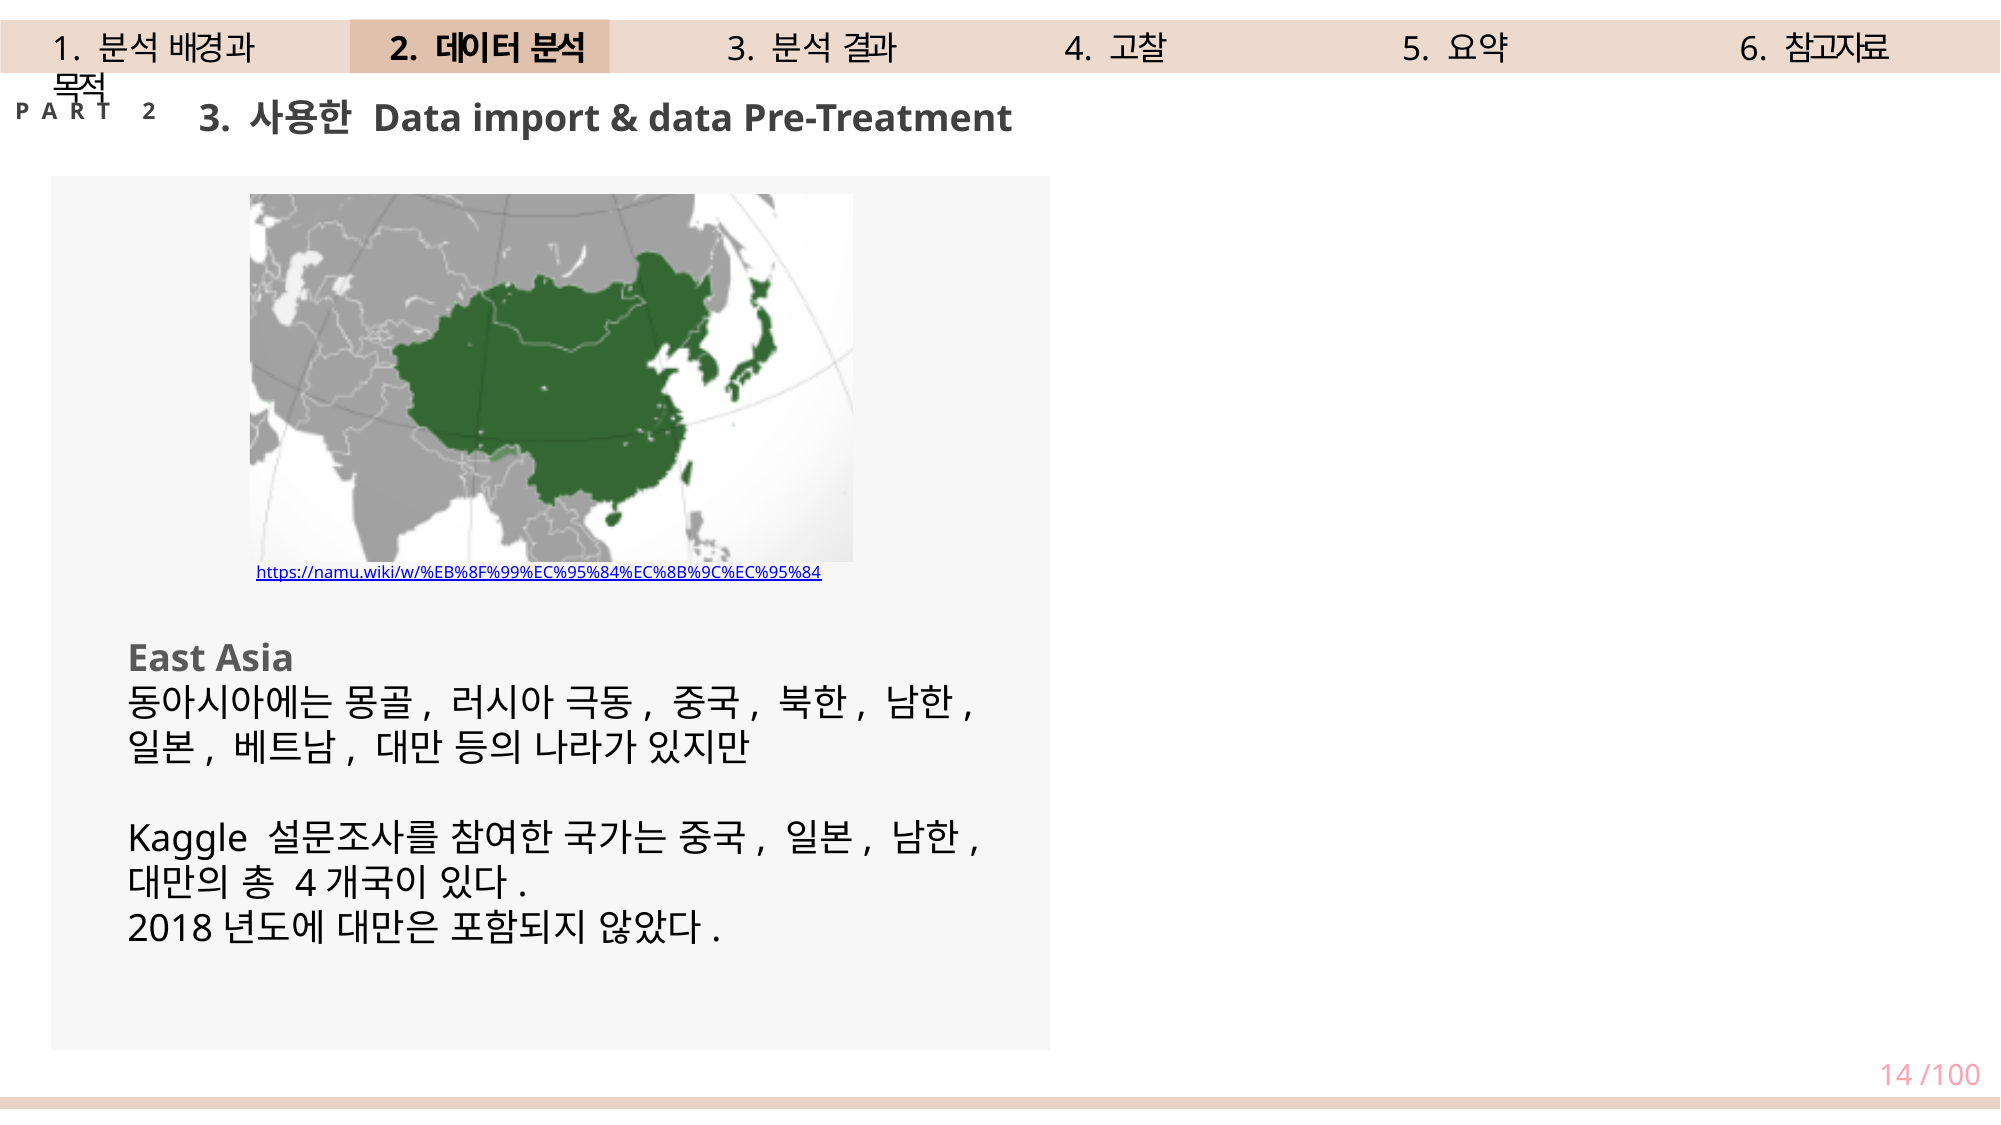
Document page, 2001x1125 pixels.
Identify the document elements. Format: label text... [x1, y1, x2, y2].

text_box https://namu.wiki/w/%EB%8F%99%EC%95%84%EC%8B%9C%EC%95%84 [241, 554, 854, 592]
text_box P A R T 2 [12, 94, 157, 124]
text_box 5. 요약 [1399, 25, 1660, 68]
text_box 4. 고찰 [1062, 25, 1323, 68]
text_box 6. 참고자료 [1737, 25, 1998, 68]
text_box East Asia 동아시아에는 몽골, 러시아 극동, 중국, 북한, 남한, 일본, 베트남, 대만 등의 나라가 있지만 Kaggle 설문조사를 참여한 국가는 중국, 일본, 남한, 대만의 총 4개국이 있다. 2018년도에 대만은 포함되지 않았다. [112, 581, 1021, 1001]
text_box [349, 19, 610, 73]
text_box 2. 데이터 분석 [387, 25, 648, 68]
text_box 1. 분석 배경과 목적 [49, 25, 310, 107]
slide_number 14 /100 [1850, 1056, 1982, 1092]
text_box 3. 사용한 Data import & data Pre-Treatment [196, 91, 1803, 139]
picture [249, 194, 854, 562]
text_box [51, 175, 1050, 1051]
text_box 3. 분석 결과 [724, 25, 985, 68]
